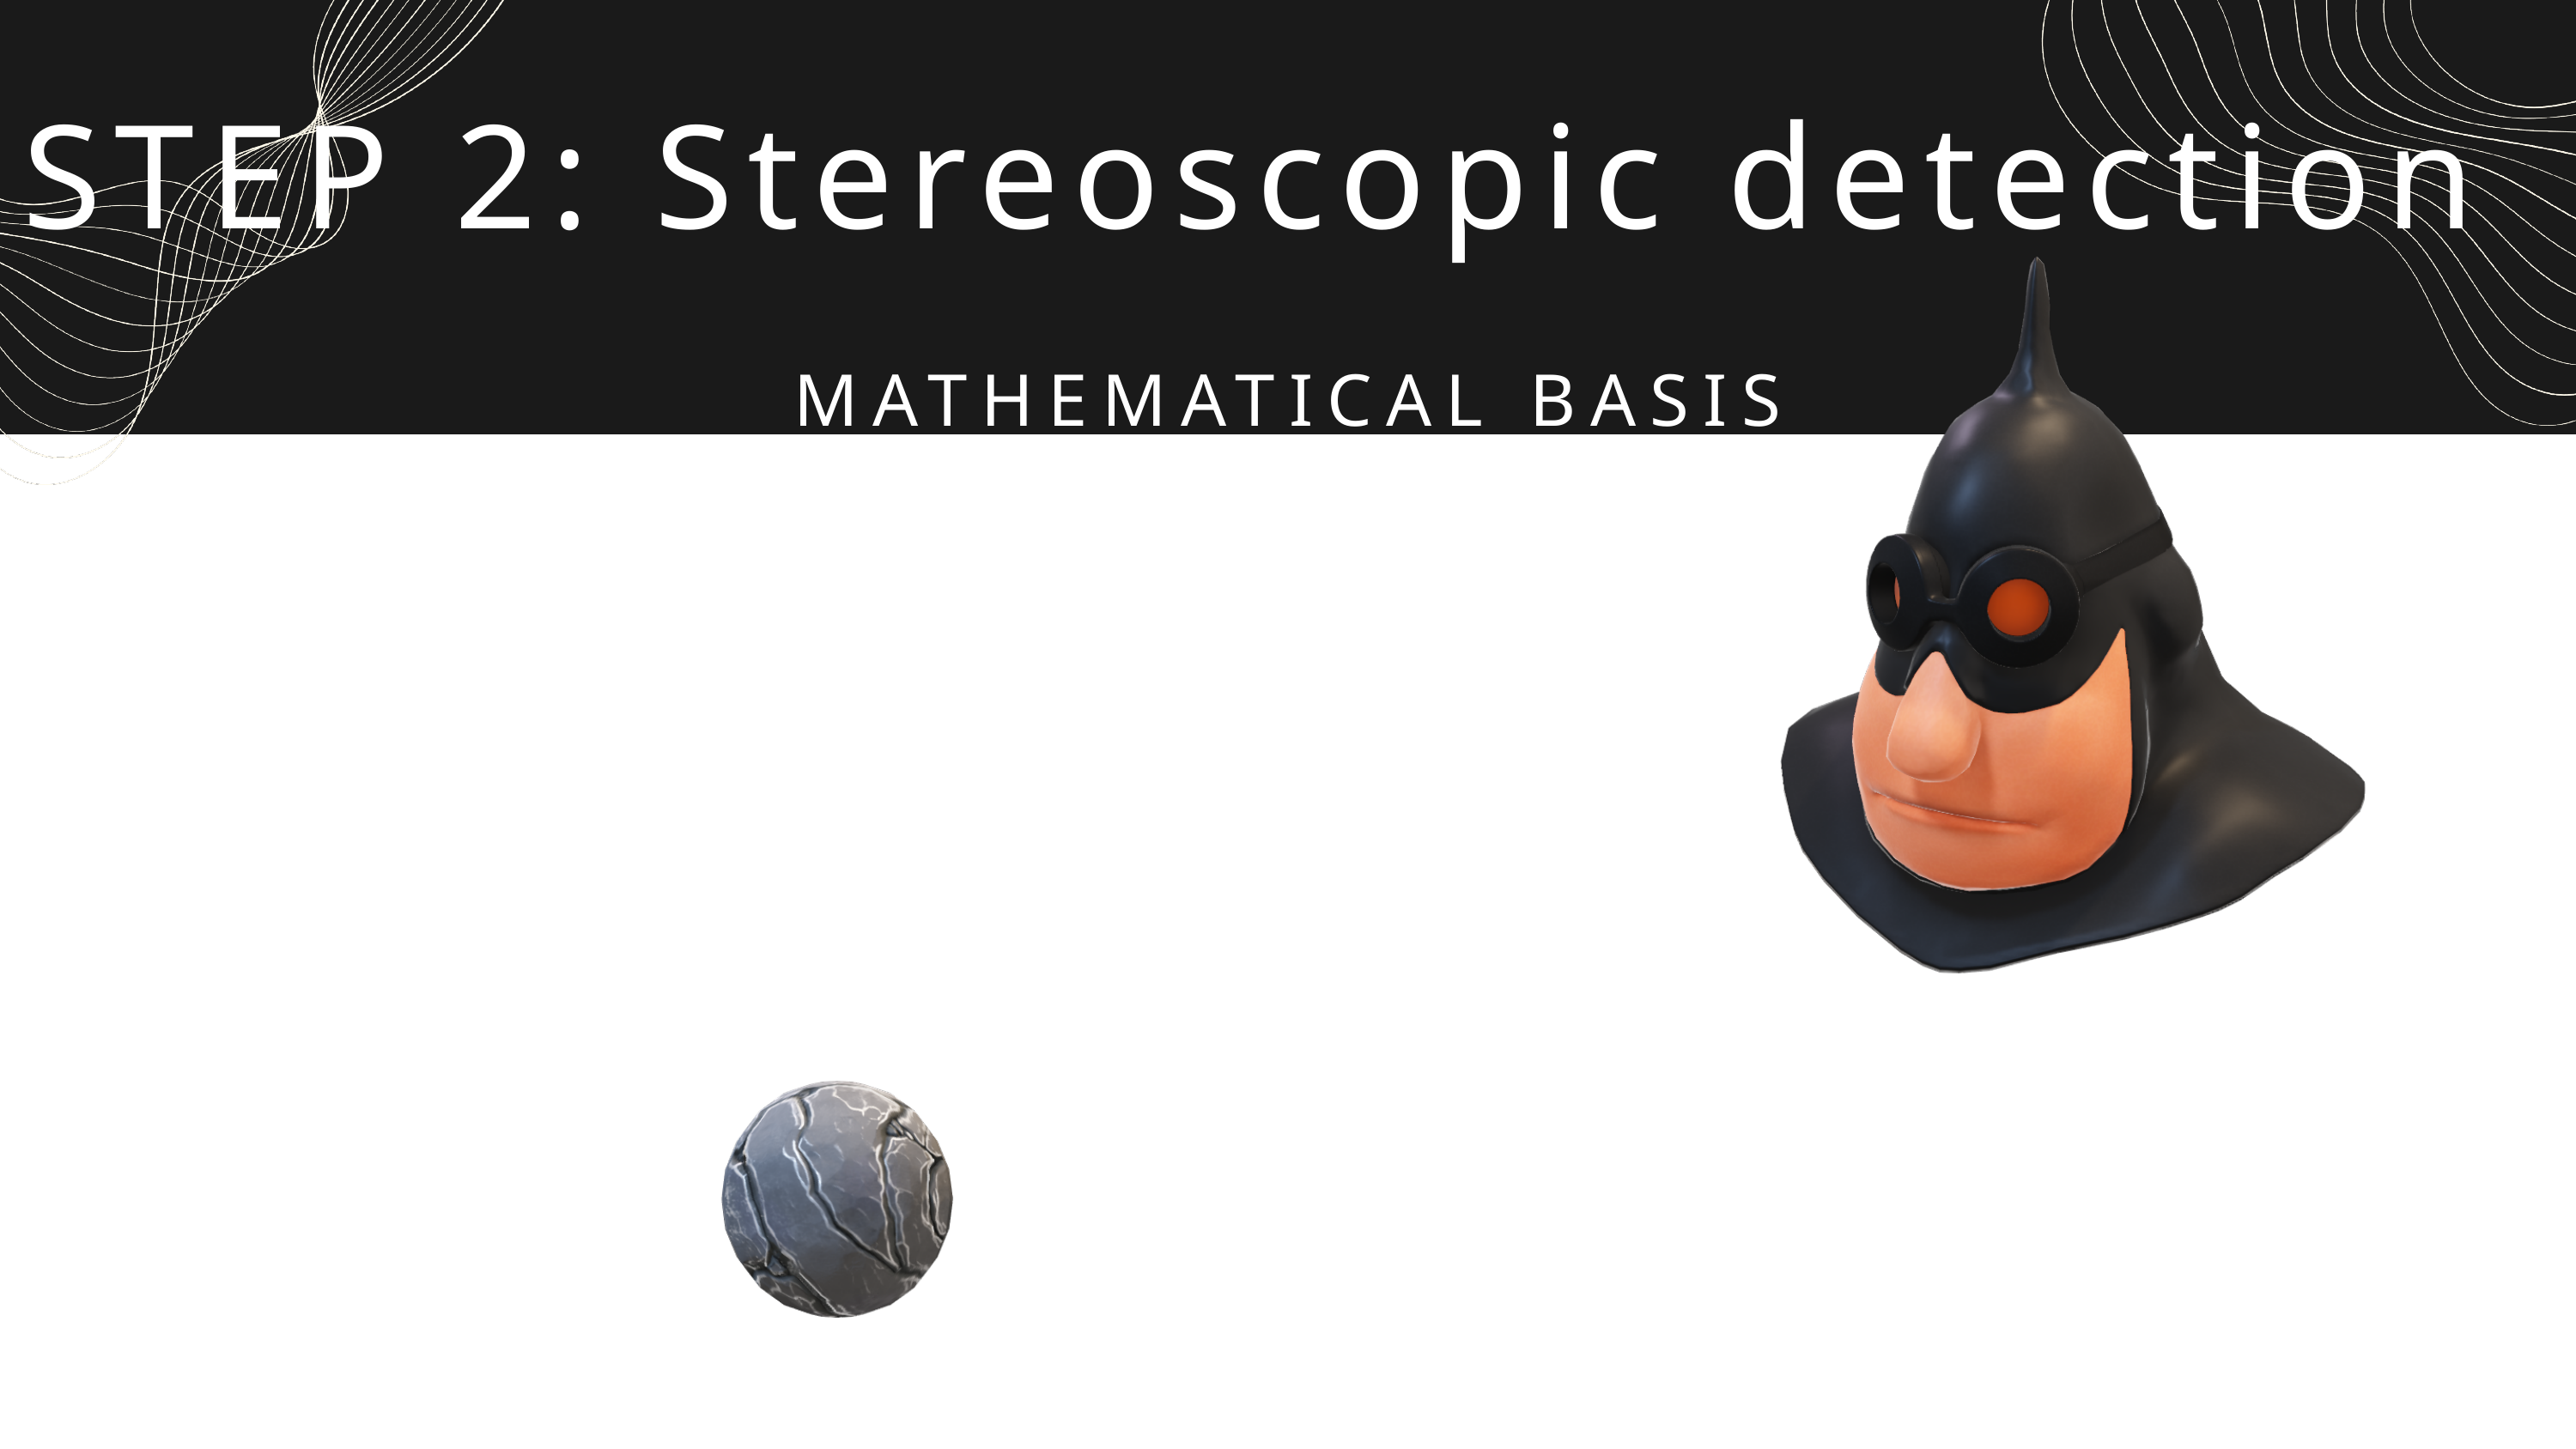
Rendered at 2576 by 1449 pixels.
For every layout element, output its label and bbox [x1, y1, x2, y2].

picture [1709, 435, 2371, 979]
text_box [0, 445, 544, 485]
text_box [0, 0, 2576, 435]
picture [665, 1078, 1010, 1320]
